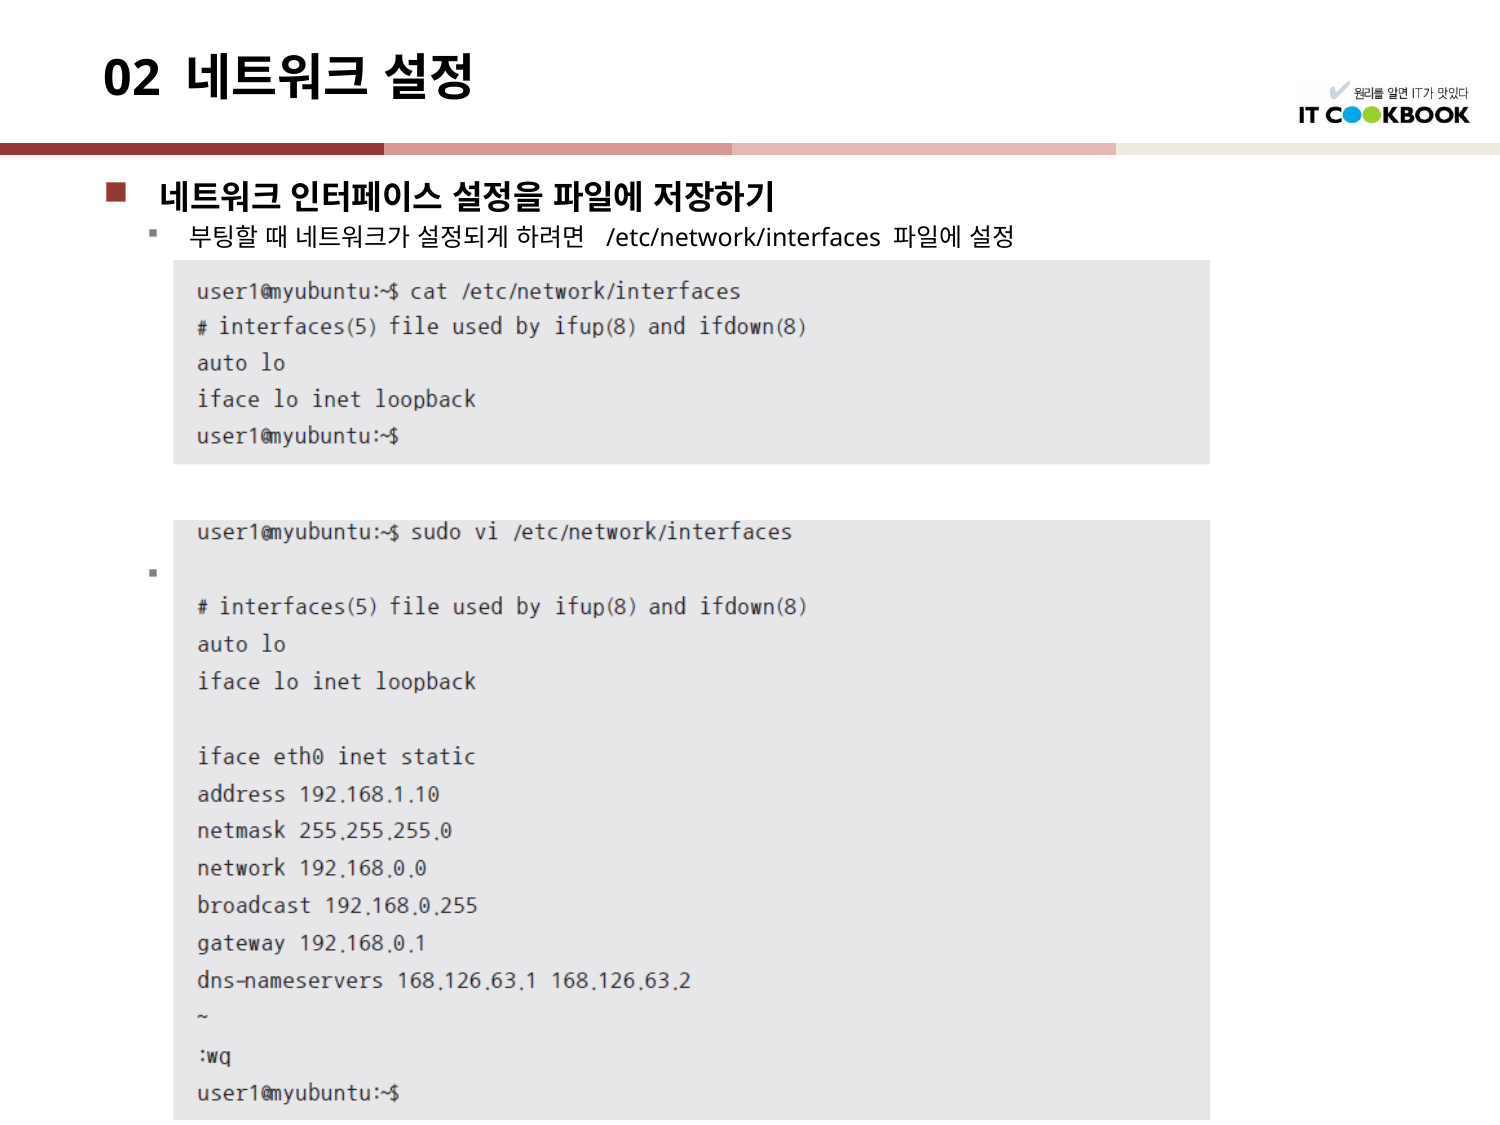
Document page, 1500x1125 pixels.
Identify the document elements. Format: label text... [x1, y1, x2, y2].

picture [171, 260, 1210, 467]
list 네트워크 인터페이스 설정을 파일에 저장하기 부팅할 때 네트워크가 설정되게 하려면 /etc/network/interfaces 파일에 설정 우분투 서버의 경우 고정 IP를 사용하려면 /etc/network/interfaces 파일을 수정 [88, 148, 1436, 1036]
picture [171, 520, 1213, 1120]
title 02 네트워크 설정 [88, 30, 1330, 121]
picture [1295, 78, 1473, 125]
